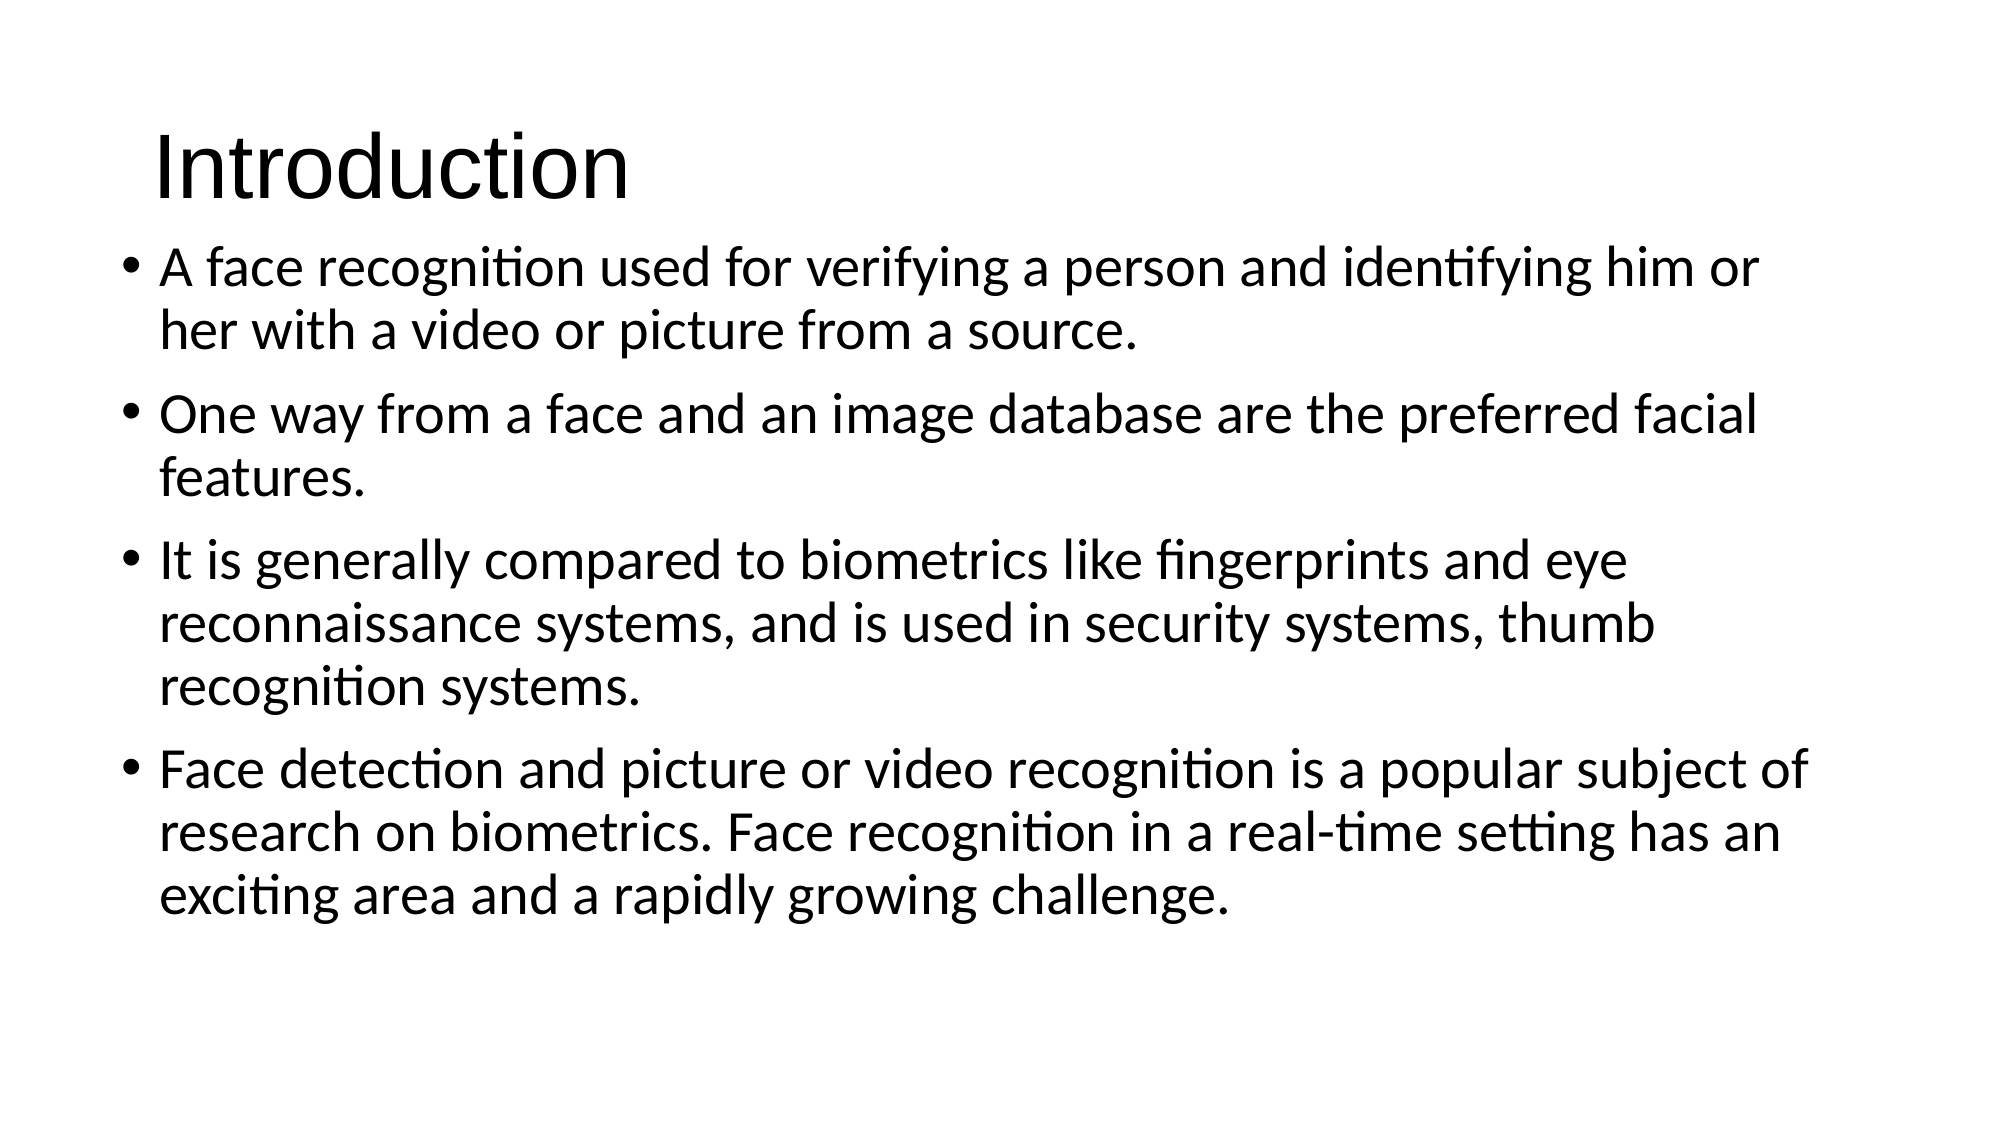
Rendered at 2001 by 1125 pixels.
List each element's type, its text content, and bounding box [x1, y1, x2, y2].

list A face recognition used for verifying a person and identifying him or her with a video or picture from a source. One way from a face and an image database are the preferred facial features. It is generally compared to biometrics like fingerprints and eye reconnaissance systems, and is used in security systems, thumb recognition systems. Face detection and picture or video recognition is a popular subject of research on biometrics. Face recognition in a real-time setting has an exciting area and a rapidly growing challenge. [106, 228, 1863, 1014]
title Introduction [137, 59, 1863, 228]
